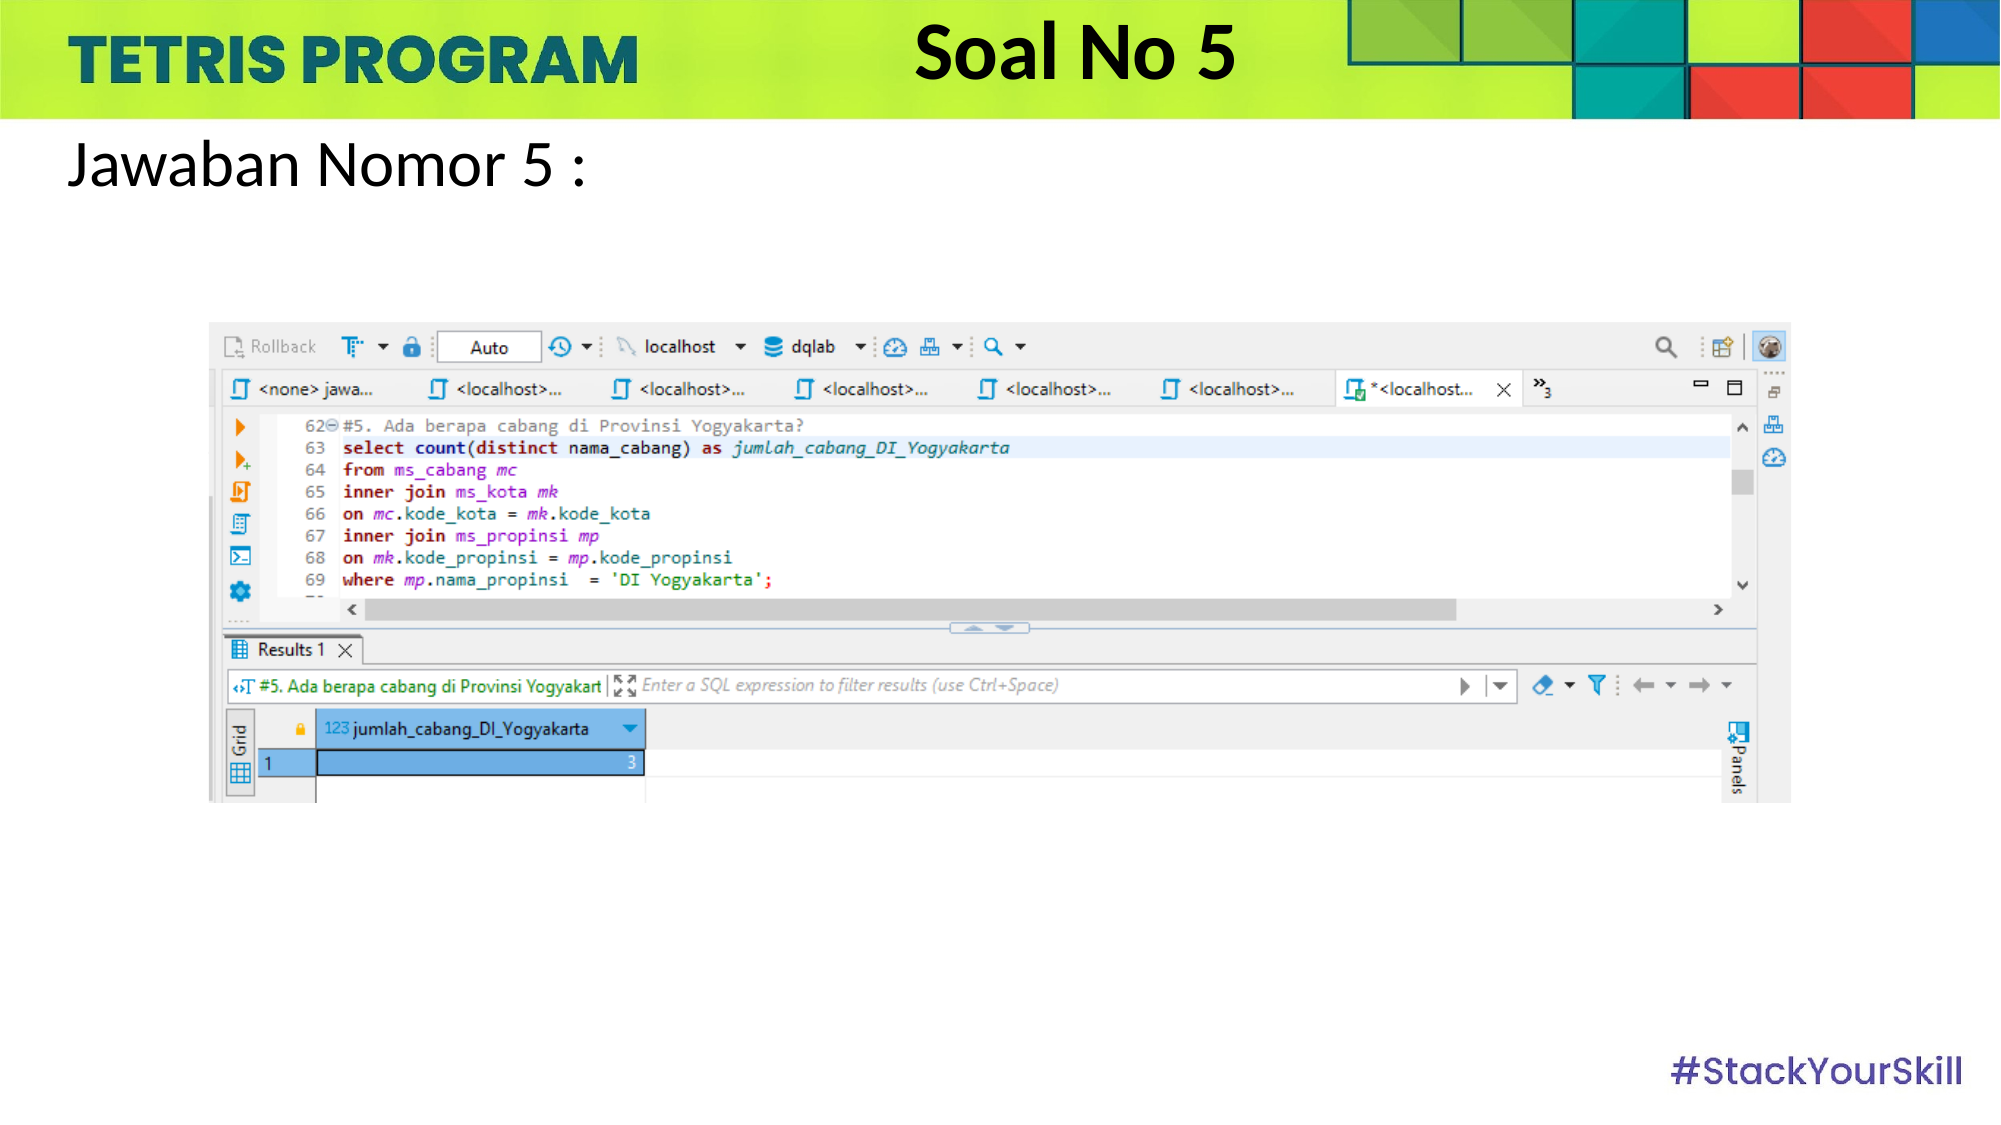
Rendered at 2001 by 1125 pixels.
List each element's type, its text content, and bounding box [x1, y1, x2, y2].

subtitle Soal No 5 [874, 0, 1279, 113]
picture [0, 0, 2000, 1125]
subtitle Jawaban Nomor 5 : [52, 112, 2000, 485]
picture [1279, 0, 2000, 112]
